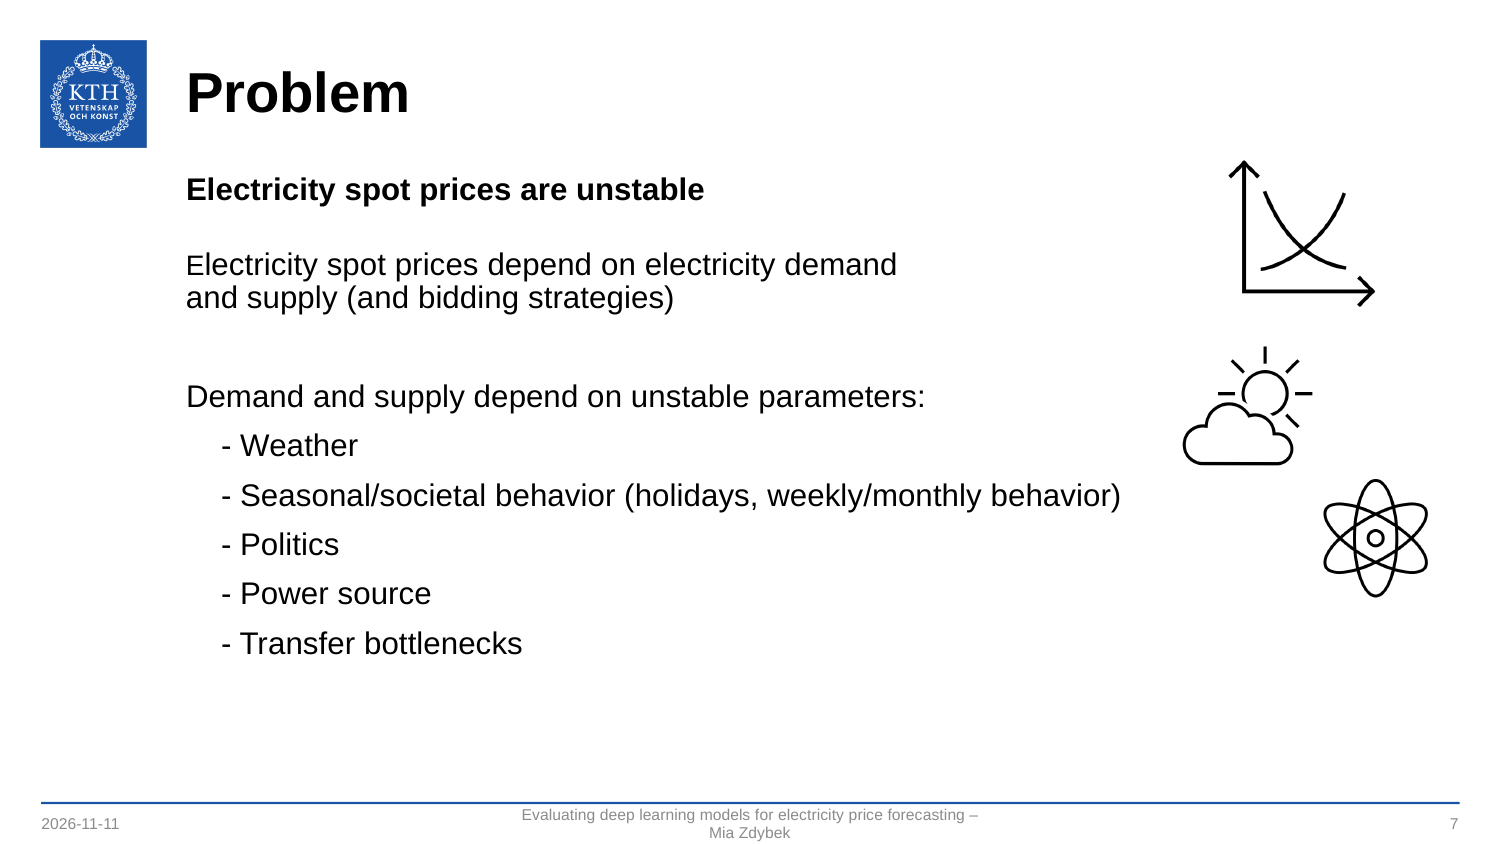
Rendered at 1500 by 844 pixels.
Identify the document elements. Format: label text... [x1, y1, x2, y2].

text_box Electricity spot prices depend on electricity demand and supply (and bidding strategies) [171, 240, 922, 323]
footer Evaluating deep learning models for electricity price forecasting – Mia Zdybek [496, 804, 1004, 843]
slide_number 7 [1121, 804, 1459, 843]
title Problem [185, 41, 1460, 148]
picture [1216, 140, 1394, 319]
picture [1174, 329, 1448, 611]
text_box Electricity spot prices are unstable [185, 173, 1216, 222]
list Demand and supply depend on unstable parameters: - Weather - Seasonal/societal behavior (holidays, weekly/monthly behavior) - Politics - Power source - Transfer bottlenecks [185, 380, 1389, 711]
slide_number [41, 804, 379, 843]
picture [40, 40, 147, 148]
